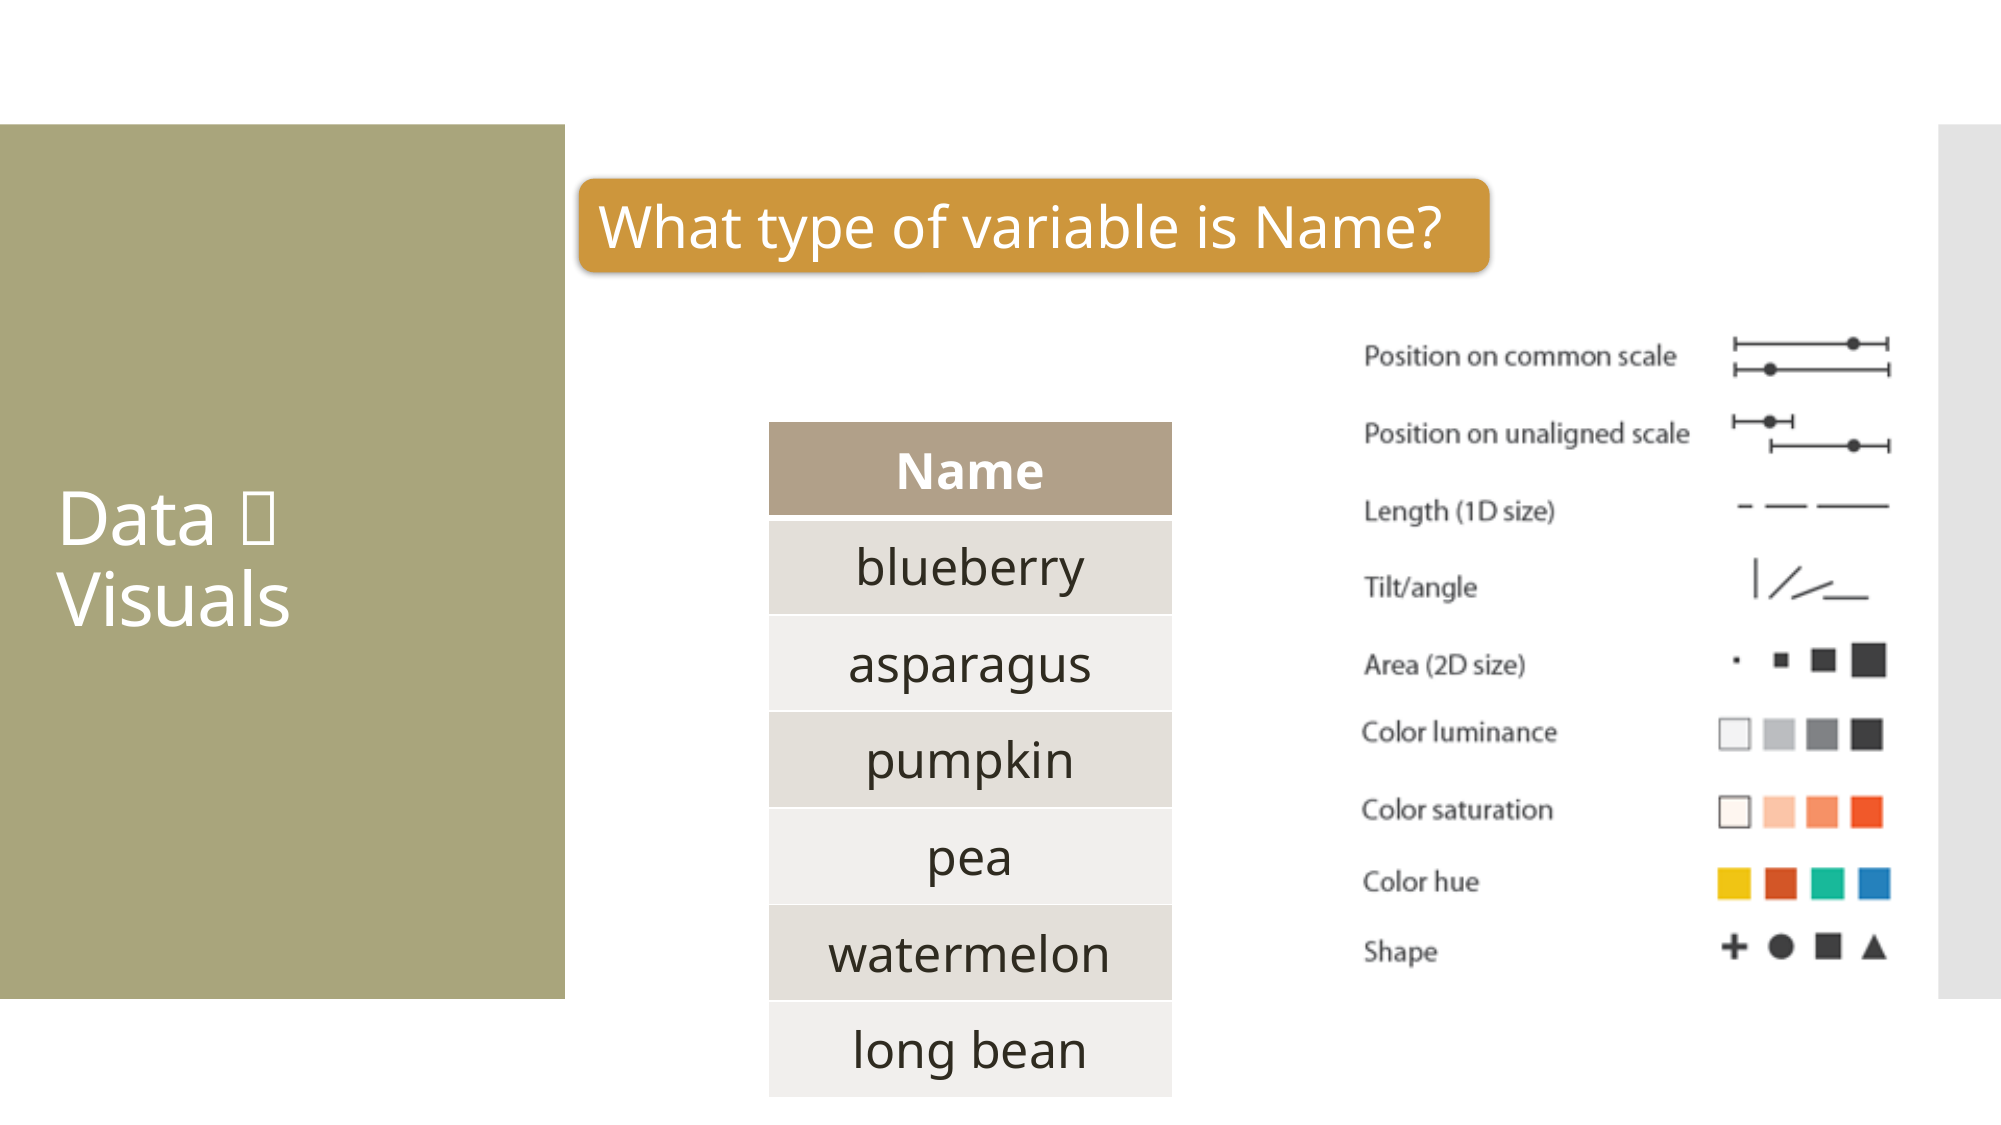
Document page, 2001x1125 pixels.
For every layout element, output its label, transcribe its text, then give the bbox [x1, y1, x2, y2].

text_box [1323, 330, 1912, 994]
table_cell pumpkin [769, 712, 1172, 807]
text_box What type of variable is Name? [578, 178, 1490, 273]
title Data  Visuals [41, 184, 525, 940]
table_cell long bean [769, 1002, 1172, 1097]
table_cell watermelon [769, 905, 1172, 1000]
table_cell blueberry [769, 521, 1172, 614]
table_header Name [769, 422, 1172, 515]
table_cell pea [769, 809, 1172, 904]
table_cell asparagus [769, 616, 1172, 710]
